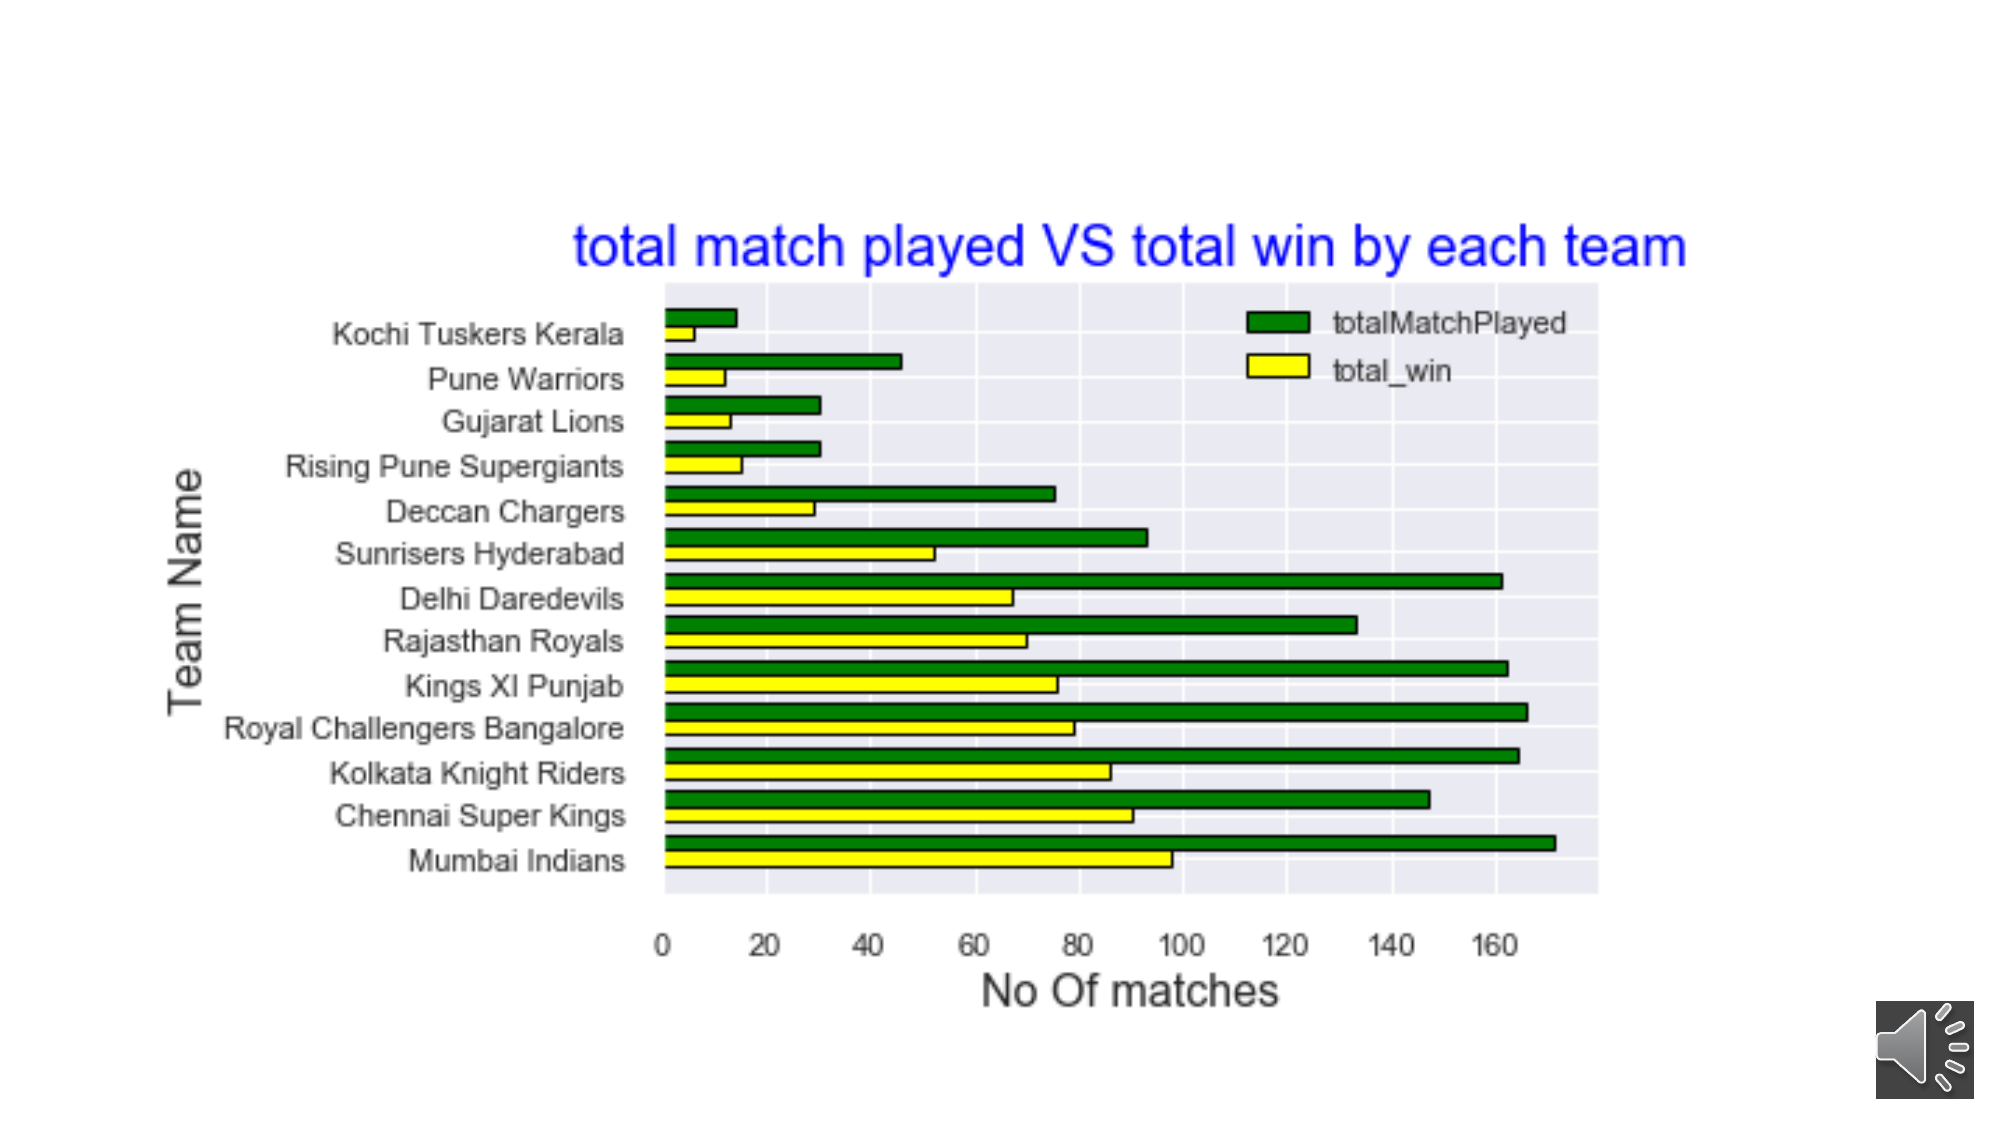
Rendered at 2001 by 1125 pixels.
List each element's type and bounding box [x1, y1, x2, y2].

picture [1874, 999, 1975, 1100]
picture [163, 219, 1739, 1061]
